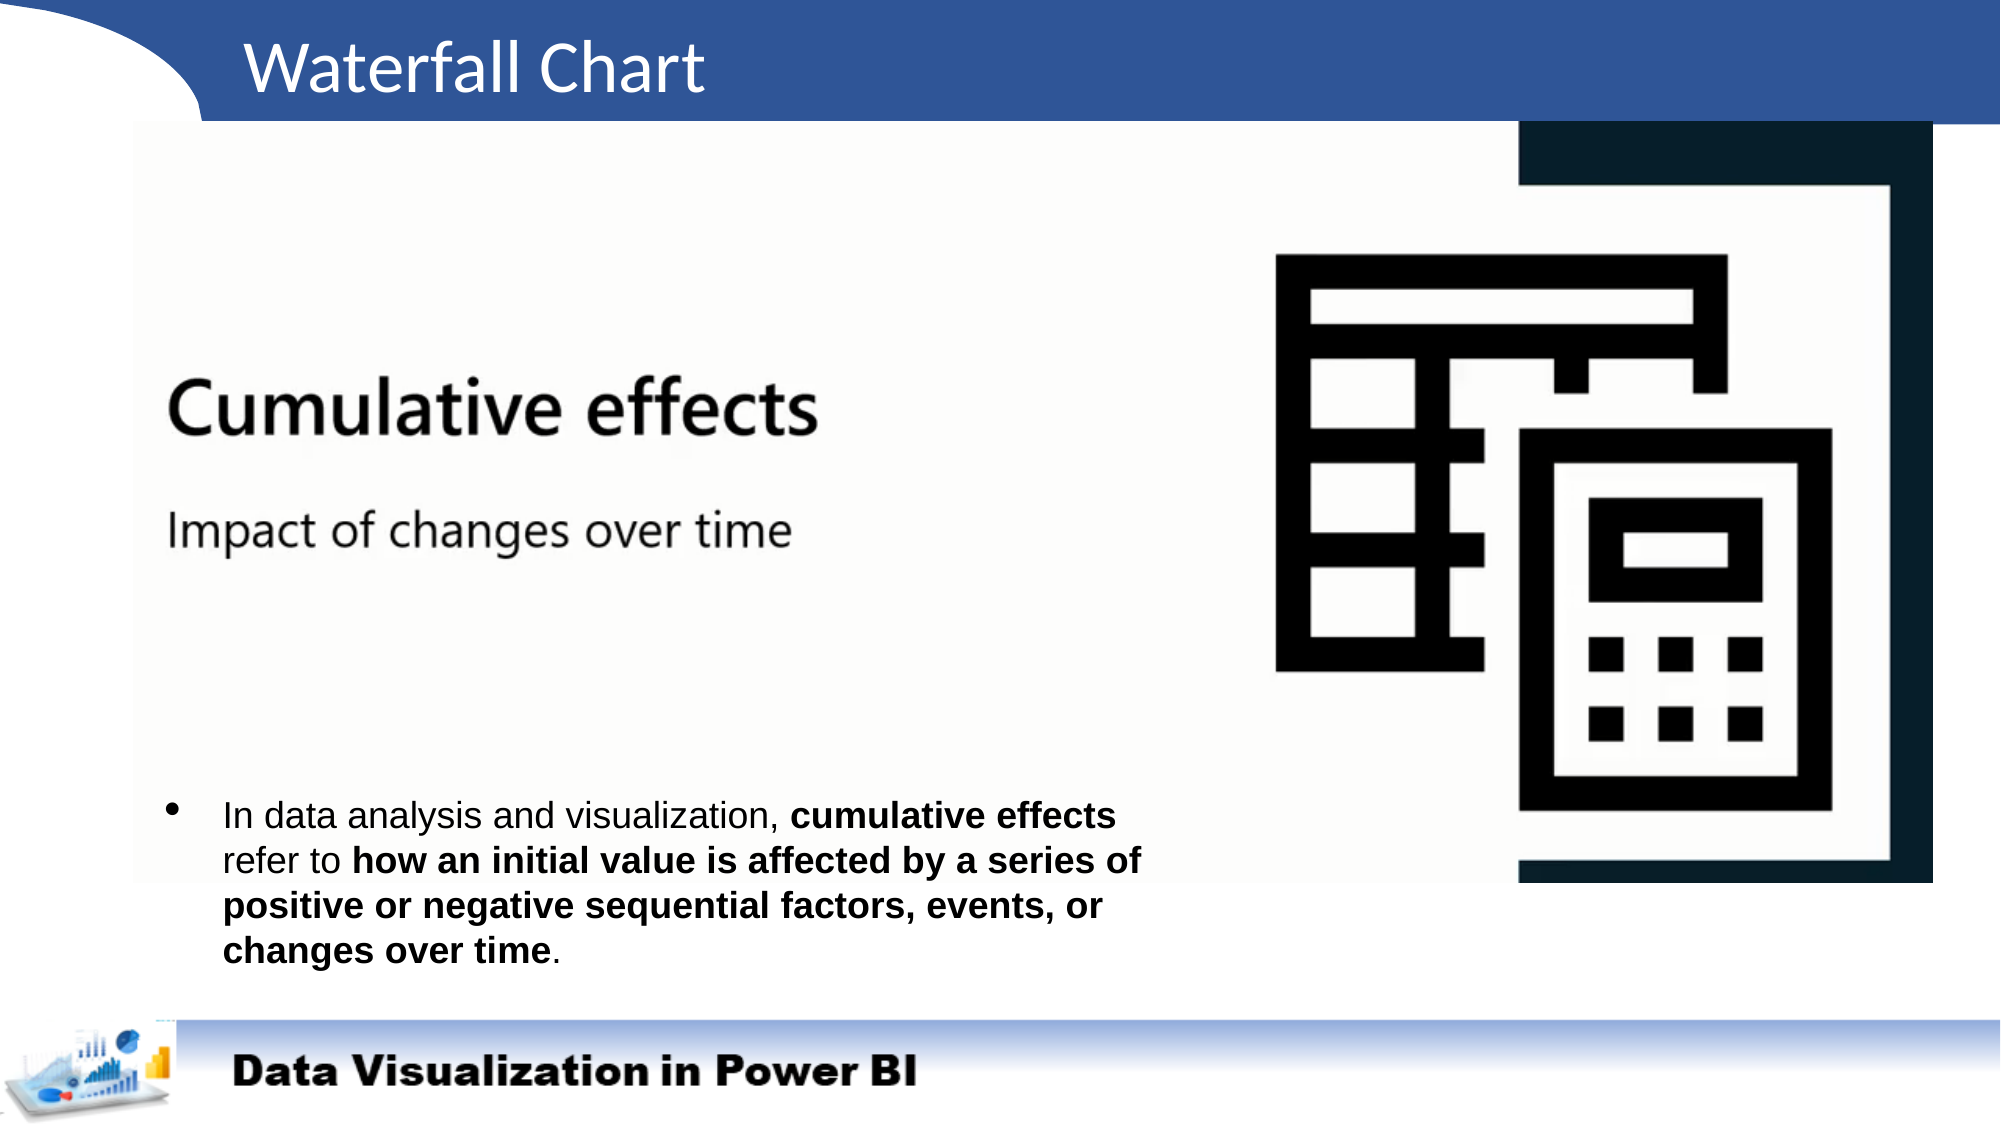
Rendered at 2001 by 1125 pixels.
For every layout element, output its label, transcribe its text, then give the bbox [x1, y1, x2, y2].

text_box In data analysis and visualization, cumulative effects refer to how an initial value is affected by a series of positive or negative sequential factors, events, or changes over time. [151, 883, 1200, 979]
picture [0, 0, 2001, 1125]
text_box Waterfall Chart [0, 0, 2000, 126]
